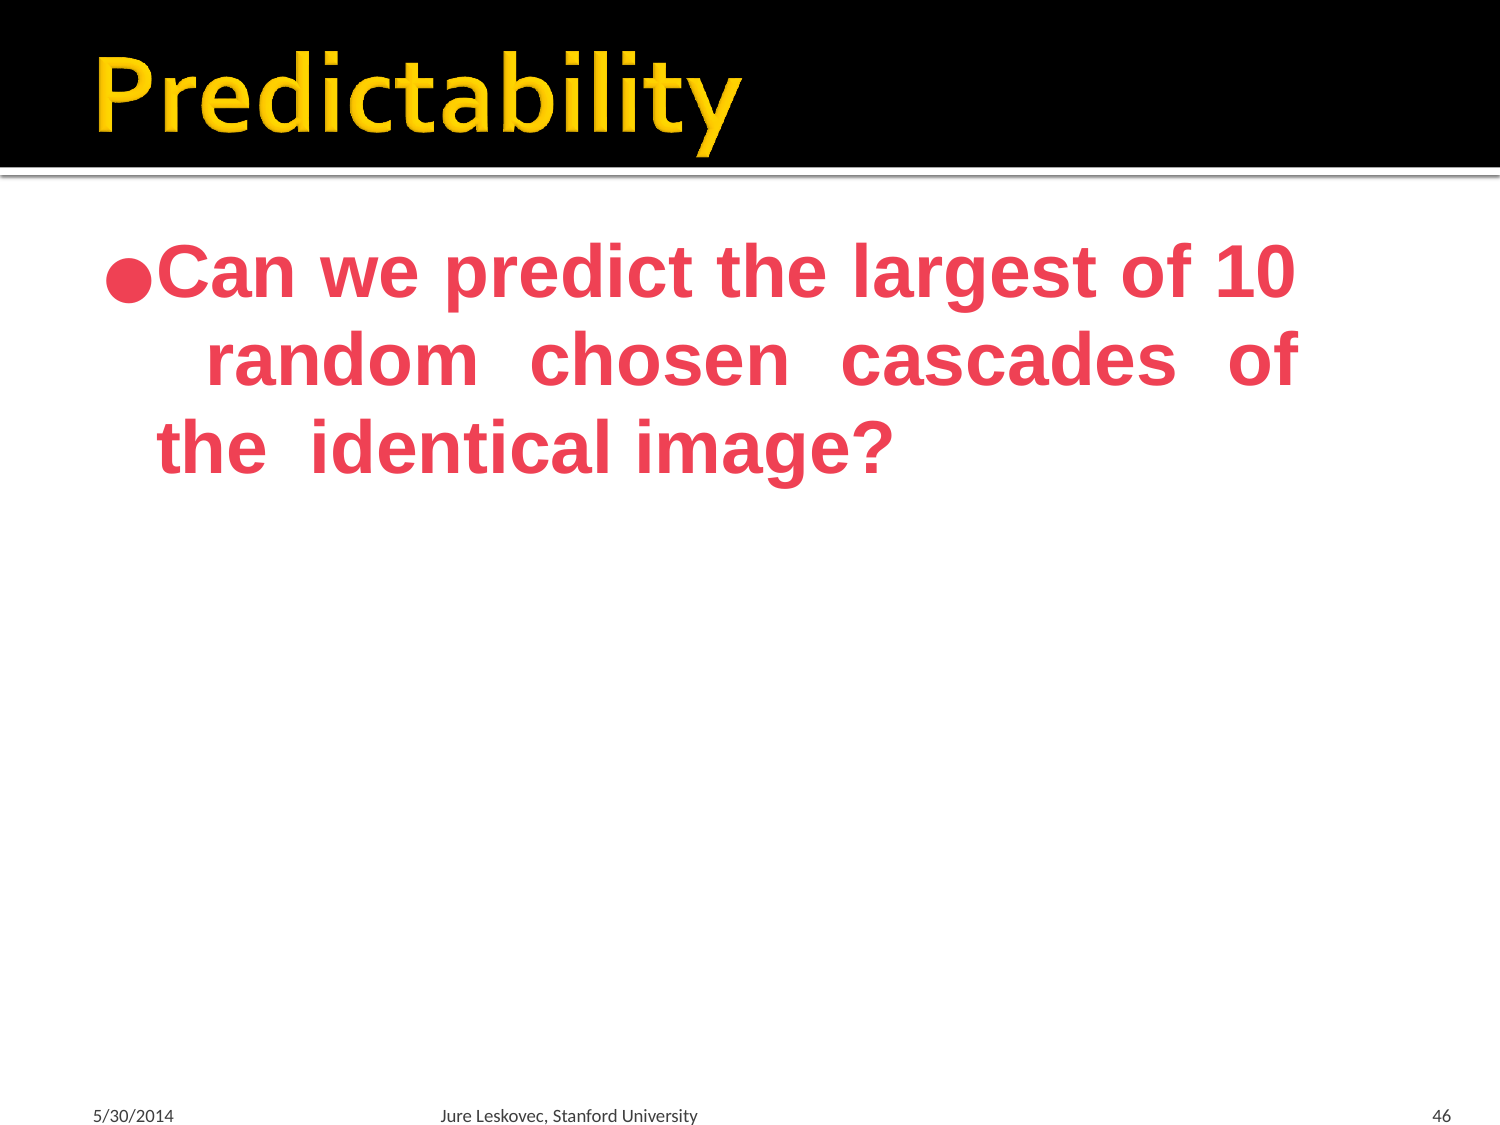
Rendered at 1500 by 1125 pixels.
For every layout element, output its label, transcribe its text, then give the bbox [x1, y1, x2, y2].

picture [0, 175, 1500, 183]
title Can we predict the largest of 10 random chosen cascades of the identical image? [101, 226, 1300, 495]
text_box 5/30/2014 [90, 1104, 177, 1125]
text_box Jure Leskovec, Stanford University [438, 1104, 703, 1125]
text_box [98, 51, 743, 158]
text_box 46 [1430, 1104, 1454, 1125]
